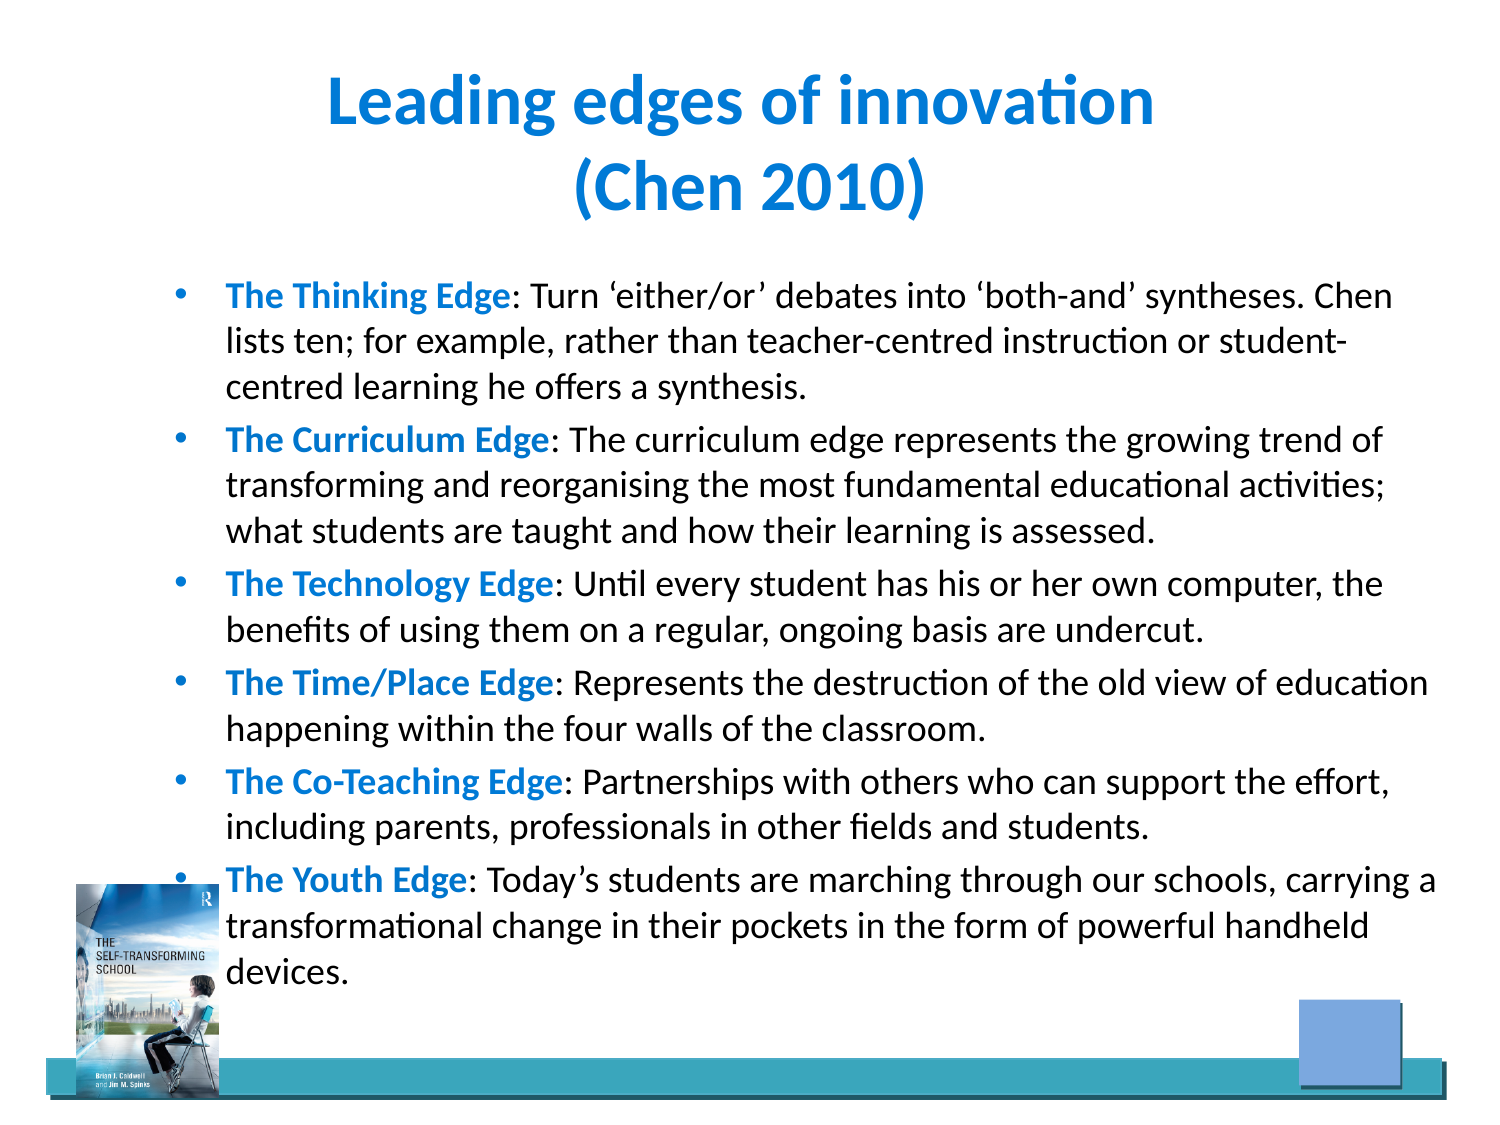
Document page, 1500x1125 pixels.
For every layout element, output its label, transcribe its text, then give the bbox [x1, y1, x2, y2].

title Leading edges of innovation (Chen 2010) [75, 45, 1425, 233]
list The Thinking Edge: Turn ‘either/or’ debates into ‘both-and’ syntheses. Chen lists ten; for example, rather than teacher-centred instruction or student-centred learning he offers a synthesis. The Curriculum Edge: The curriculum edge represents the growing trend of transforming and reorganising the most fundamental educational activities; what students are taught and how their learning is assessed. The Technology Edge: Until every student has his or her own computer, the benefits of using them on a regular, ongoing basis are undercut. The Time/Place Edge: Represents the destruction of the old view of education happening within the four walls of the classroom. The Co-Teaching Edge: Partnerships with others who can support the effort, including parents, professionals in other fields and students. The Youth Edge: Today’s students are marching through our schools, carrying a transformational change in their pockets in the form of powerful handheld devices. [159, 262, 1471, 1005]
picture [76, 884, 219, 1098]
